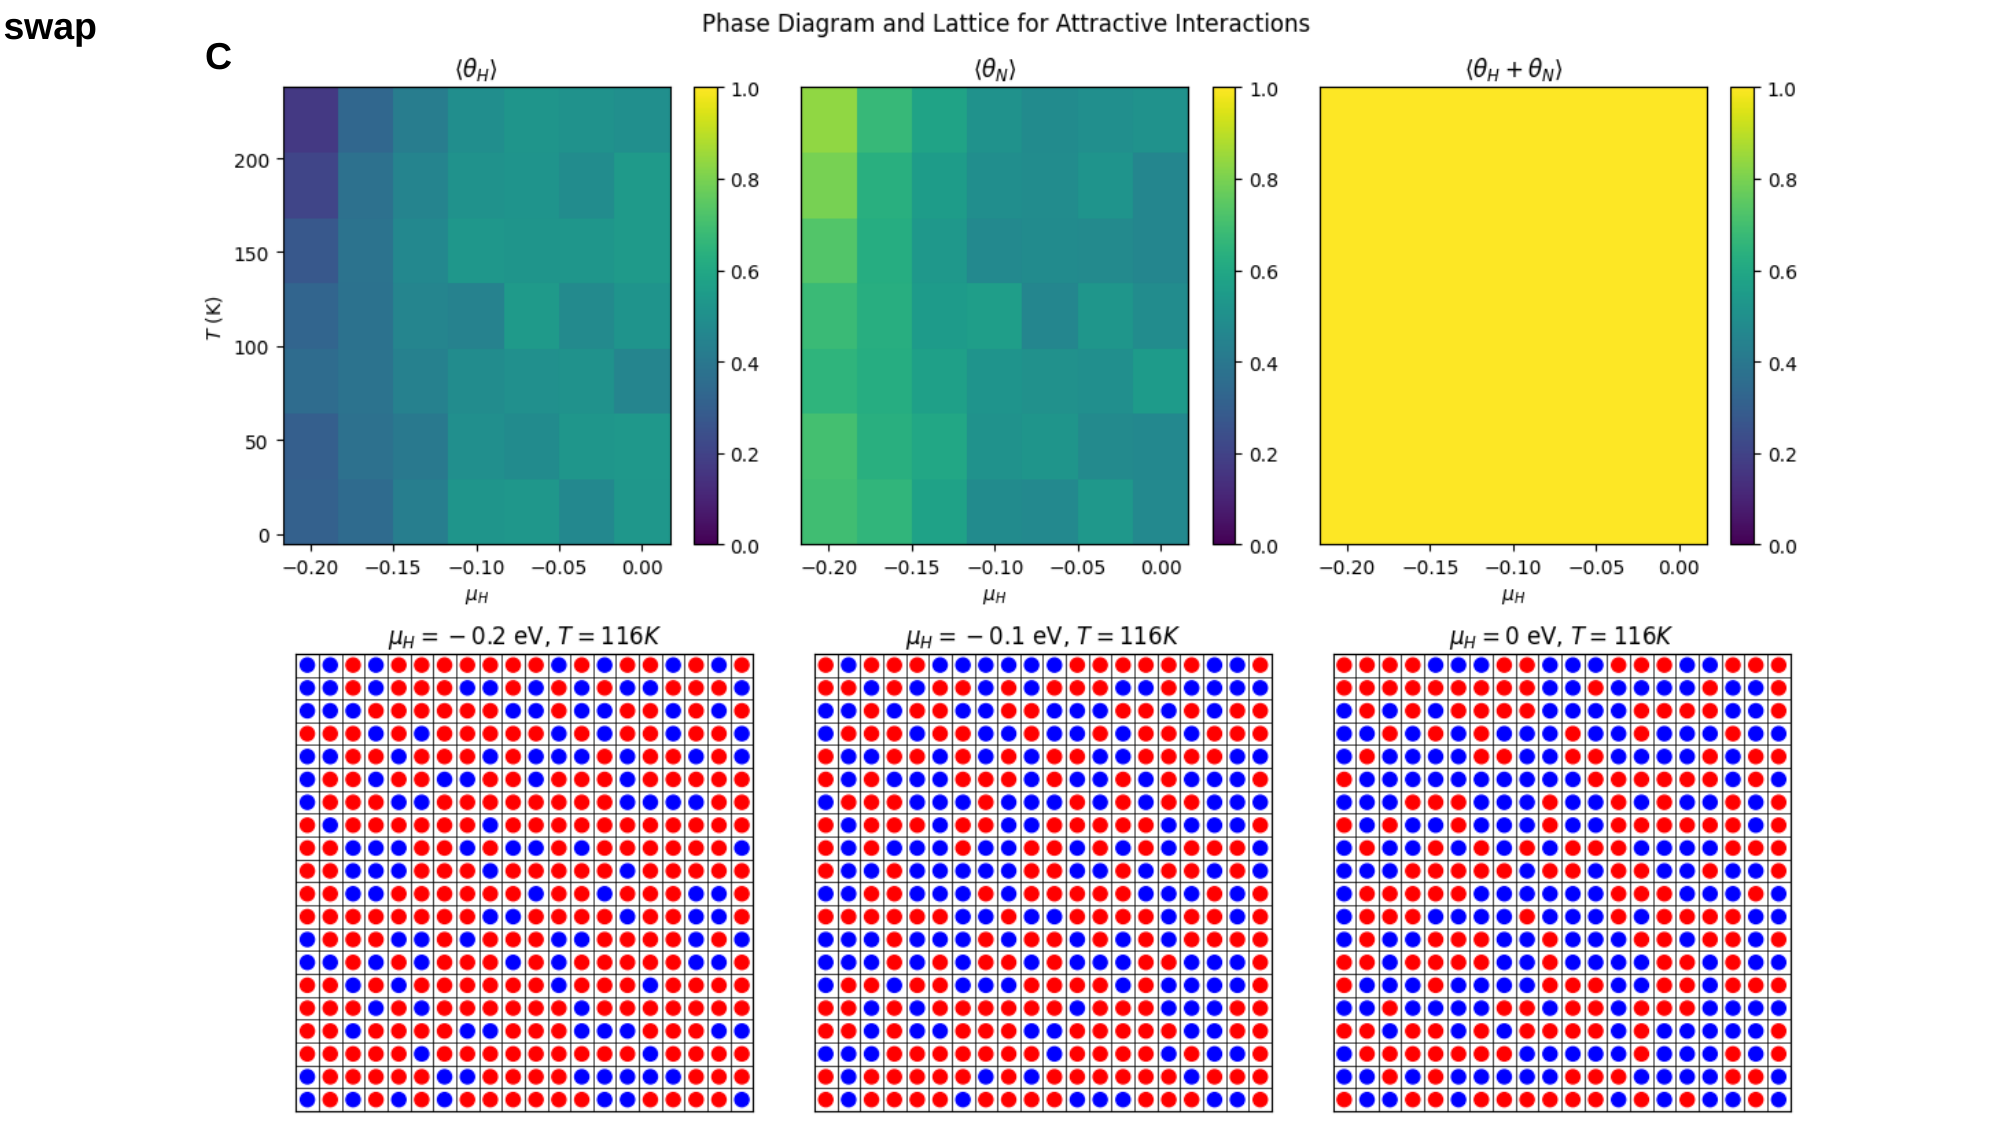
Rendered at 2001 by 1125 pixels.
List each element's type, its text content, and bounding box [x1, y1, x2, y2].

text_box swap [0, 0, 130, 55]
picture [190, 0, 1810, 1125]
